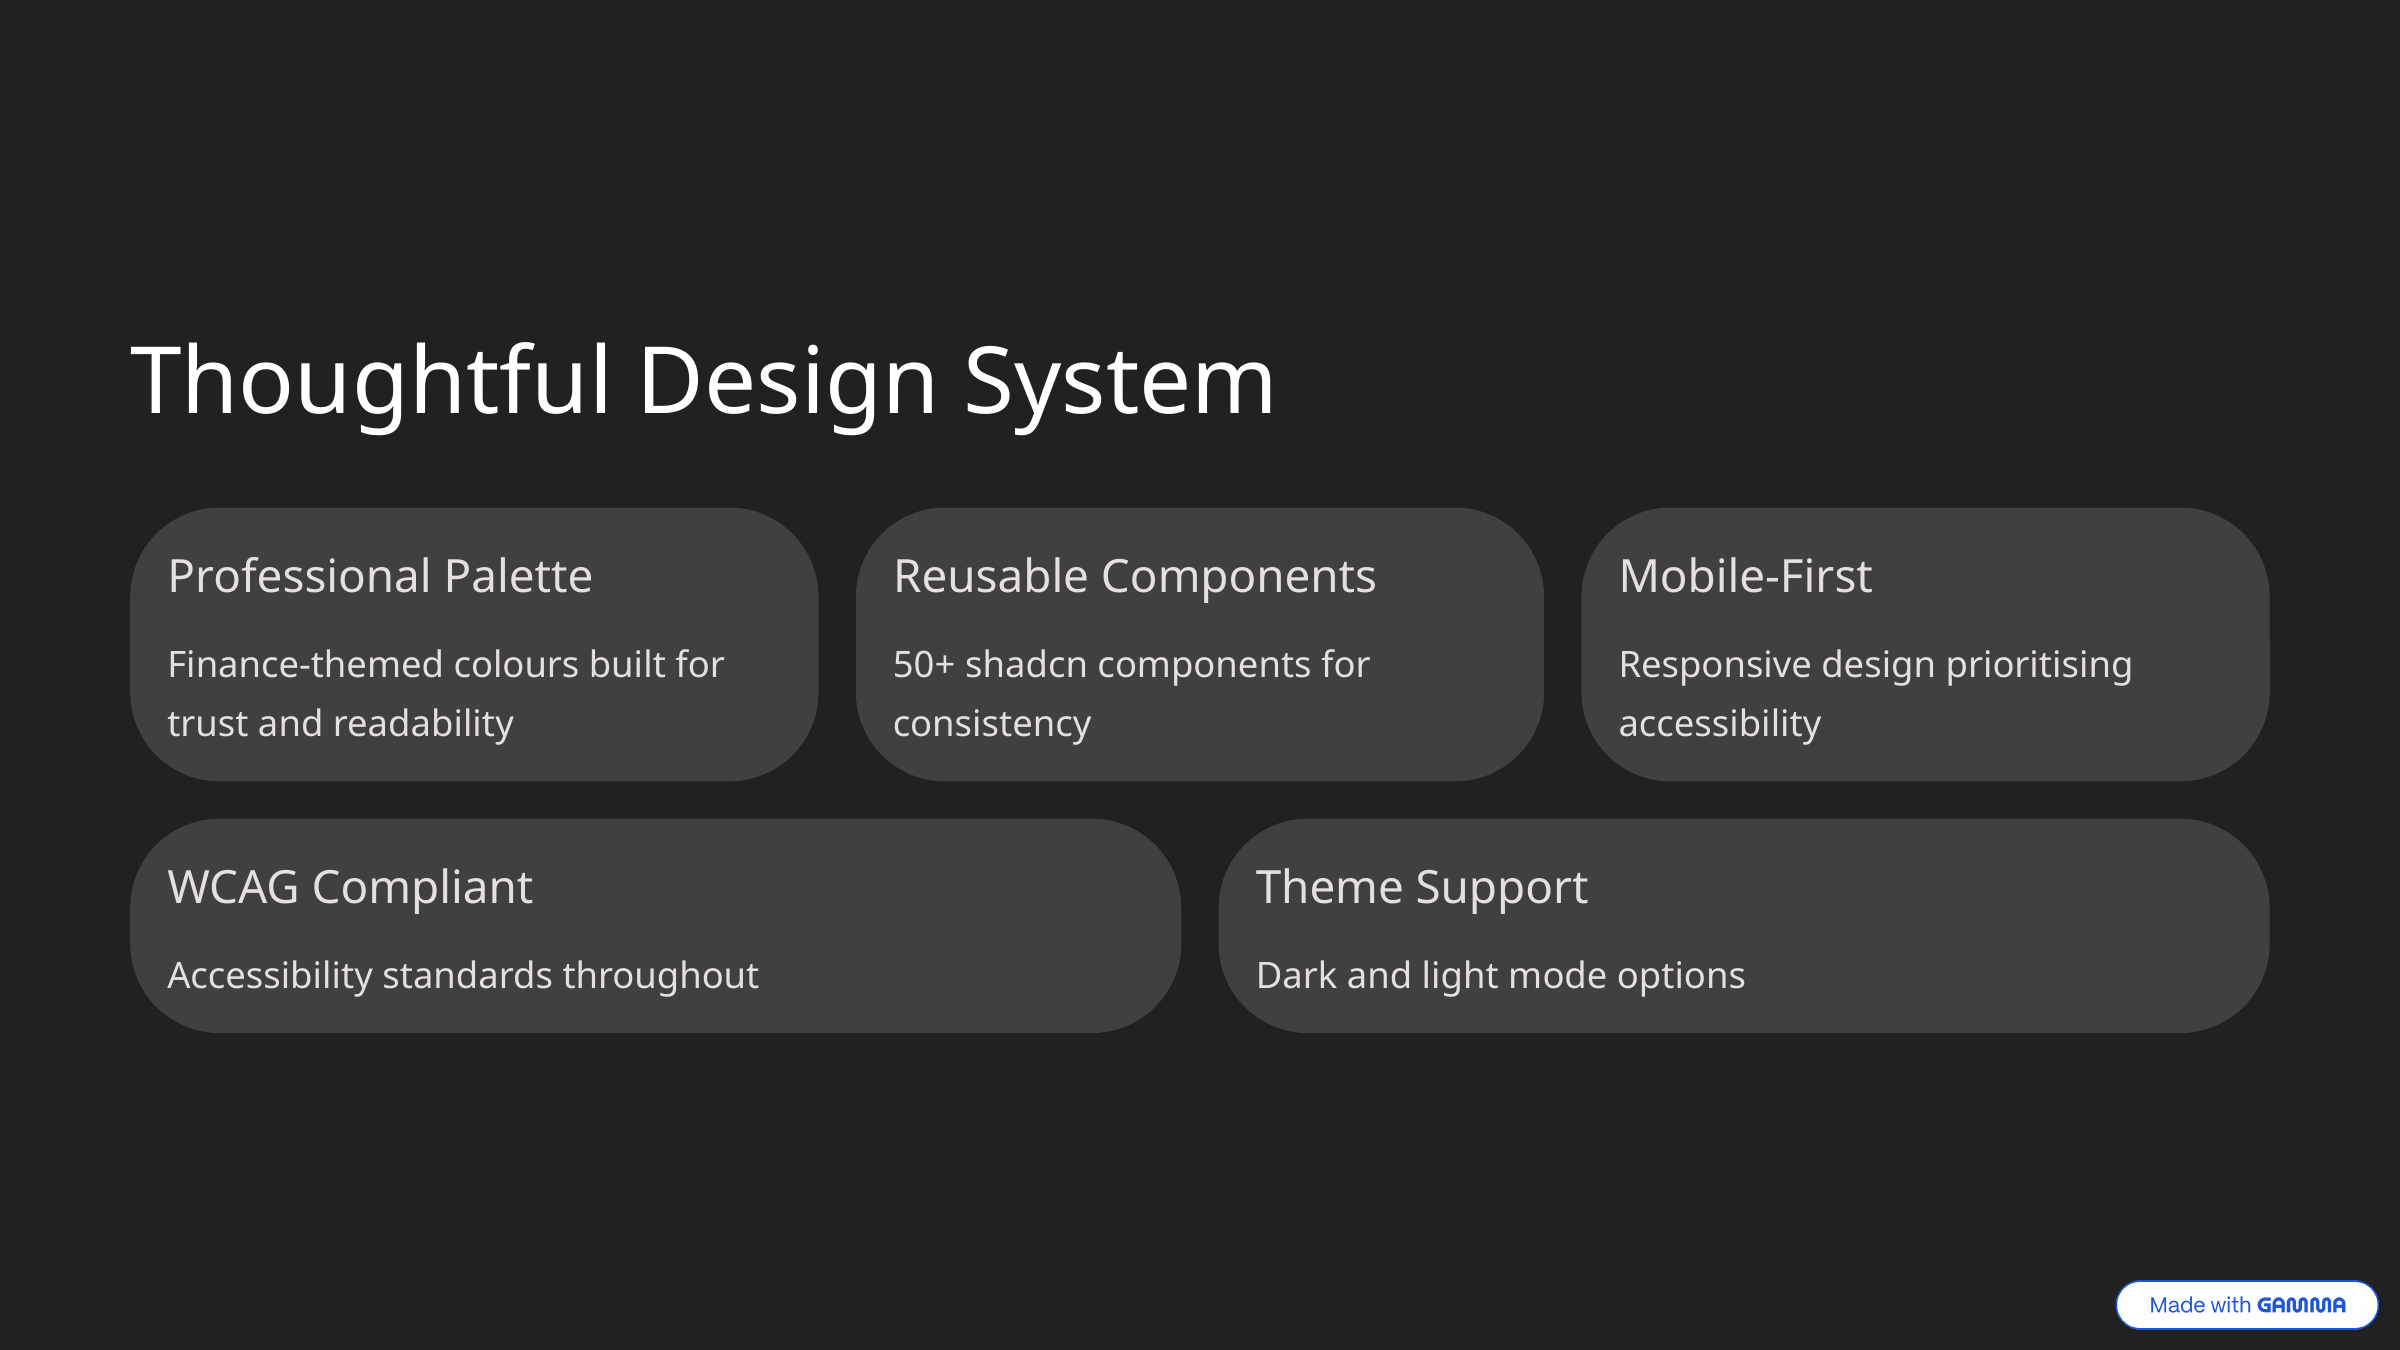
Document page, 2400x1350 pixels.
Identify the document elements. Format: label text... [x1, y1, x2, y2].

text_box Mobile-First [1618, 544, 2084, 603]
text_box Reusable Components [893, 544, 1423, 603]
text_box [130, 507, 819, 782]
text_box 50+ shadcn components for consistency [892, 625, 1507, 745]
picture [2106, 1271, 2389, 1339]
text_box [1218, 818, 2270, 1034]
text_box Accessibility standards throughout [167, 936, 1145, 996]
text_box [130, 818, 1182, 1034]
text_box Responsive design prioritising accessibility [1618, 625, 2233, 745]
text_box Finance-themed colours built for trust and readability [167, 625, 782, 745]
text_box Theme Support [1255, 855, 1721, 914]
text_box [855, 507, 1545, 782]
text_box Dark and light mode options [1255, 936, 2233, 996]
text_box WCAG Compliant [167, 855, 633, 914]
text_box Professional Palette [167, 544, 726, 603]
text_box [1581, 507, 2270, 782]
text_box Thoughtful Design System [130, 316, 1470, 434]
